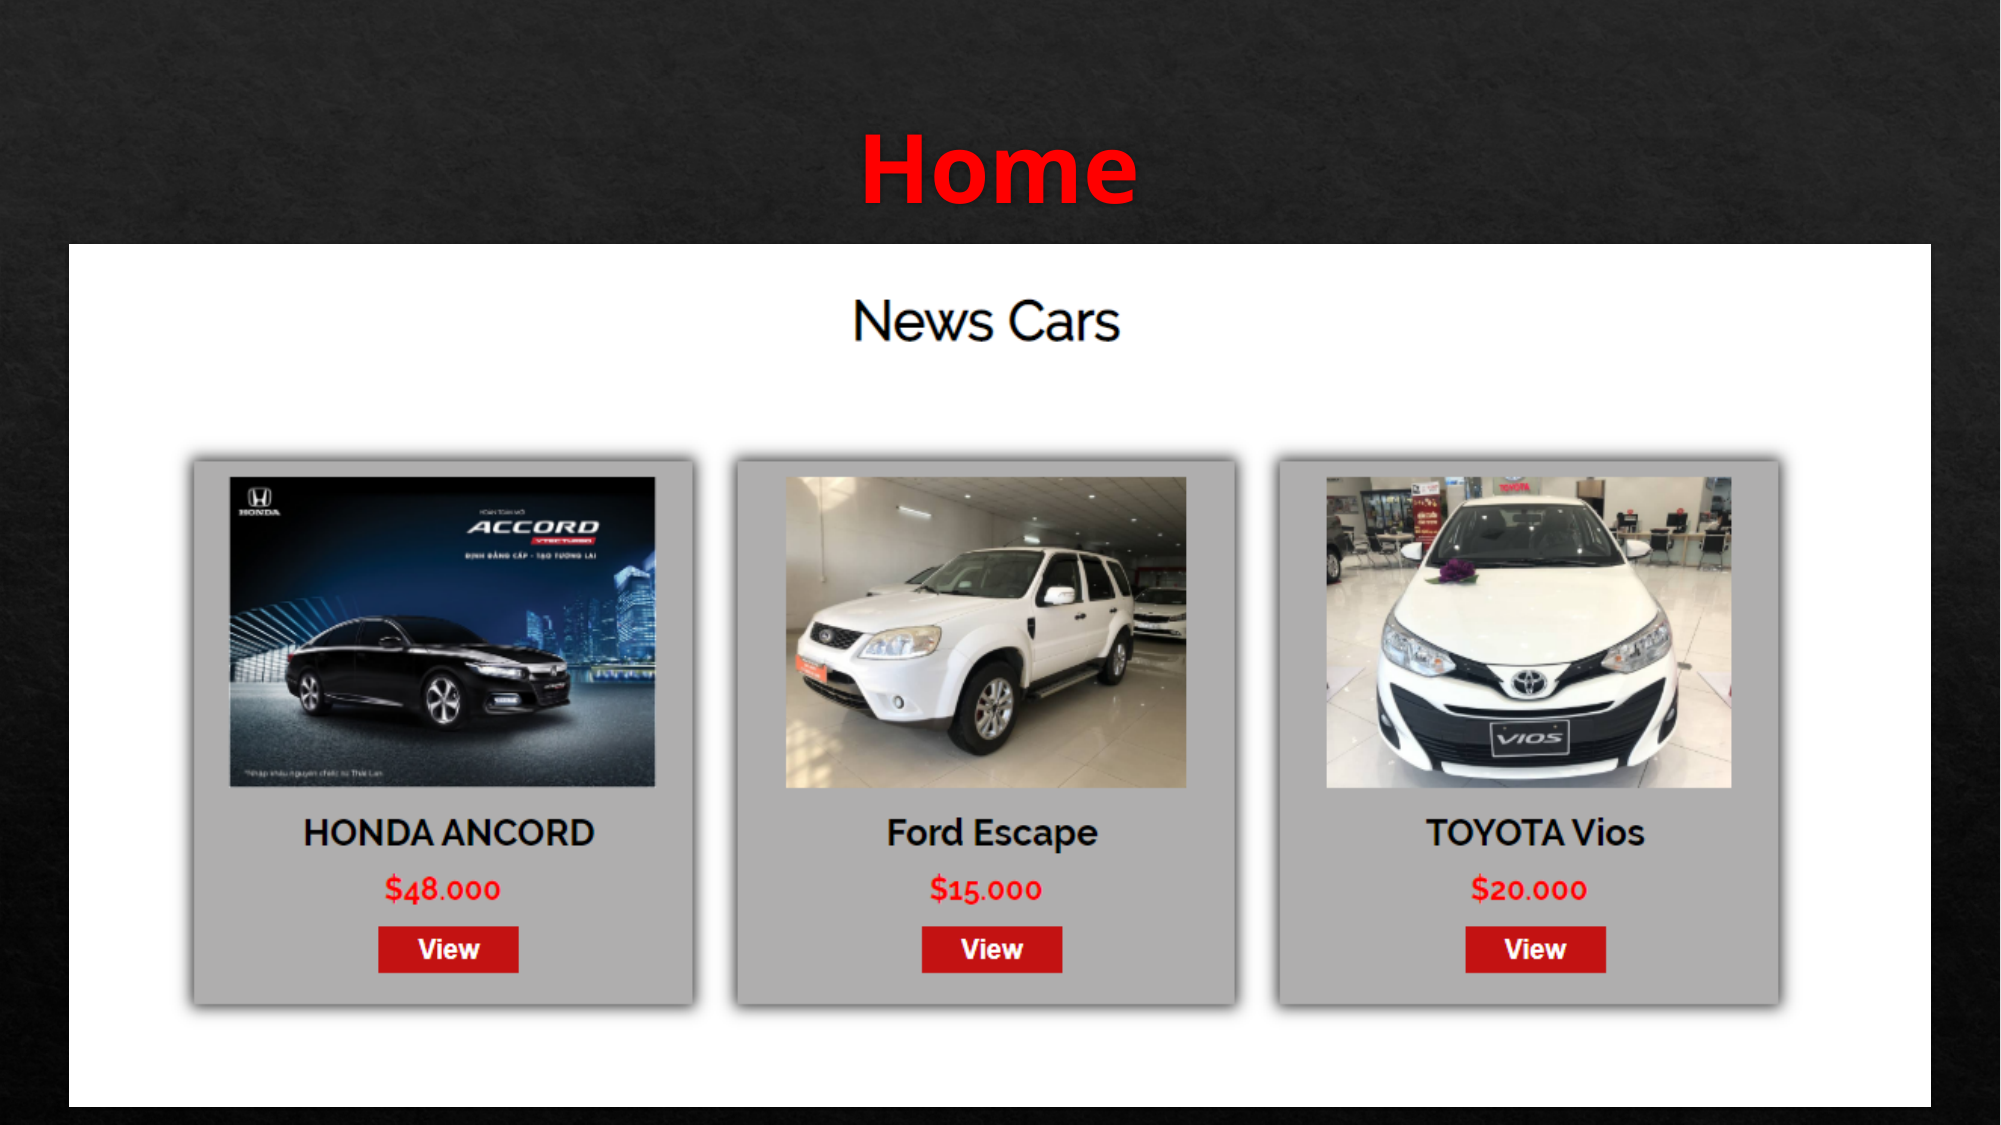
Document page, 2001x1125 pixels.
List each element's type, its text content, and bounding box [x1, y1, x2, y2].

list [69, 244, 1931, 1107]
title Home [149, 99, 1849, 240]
